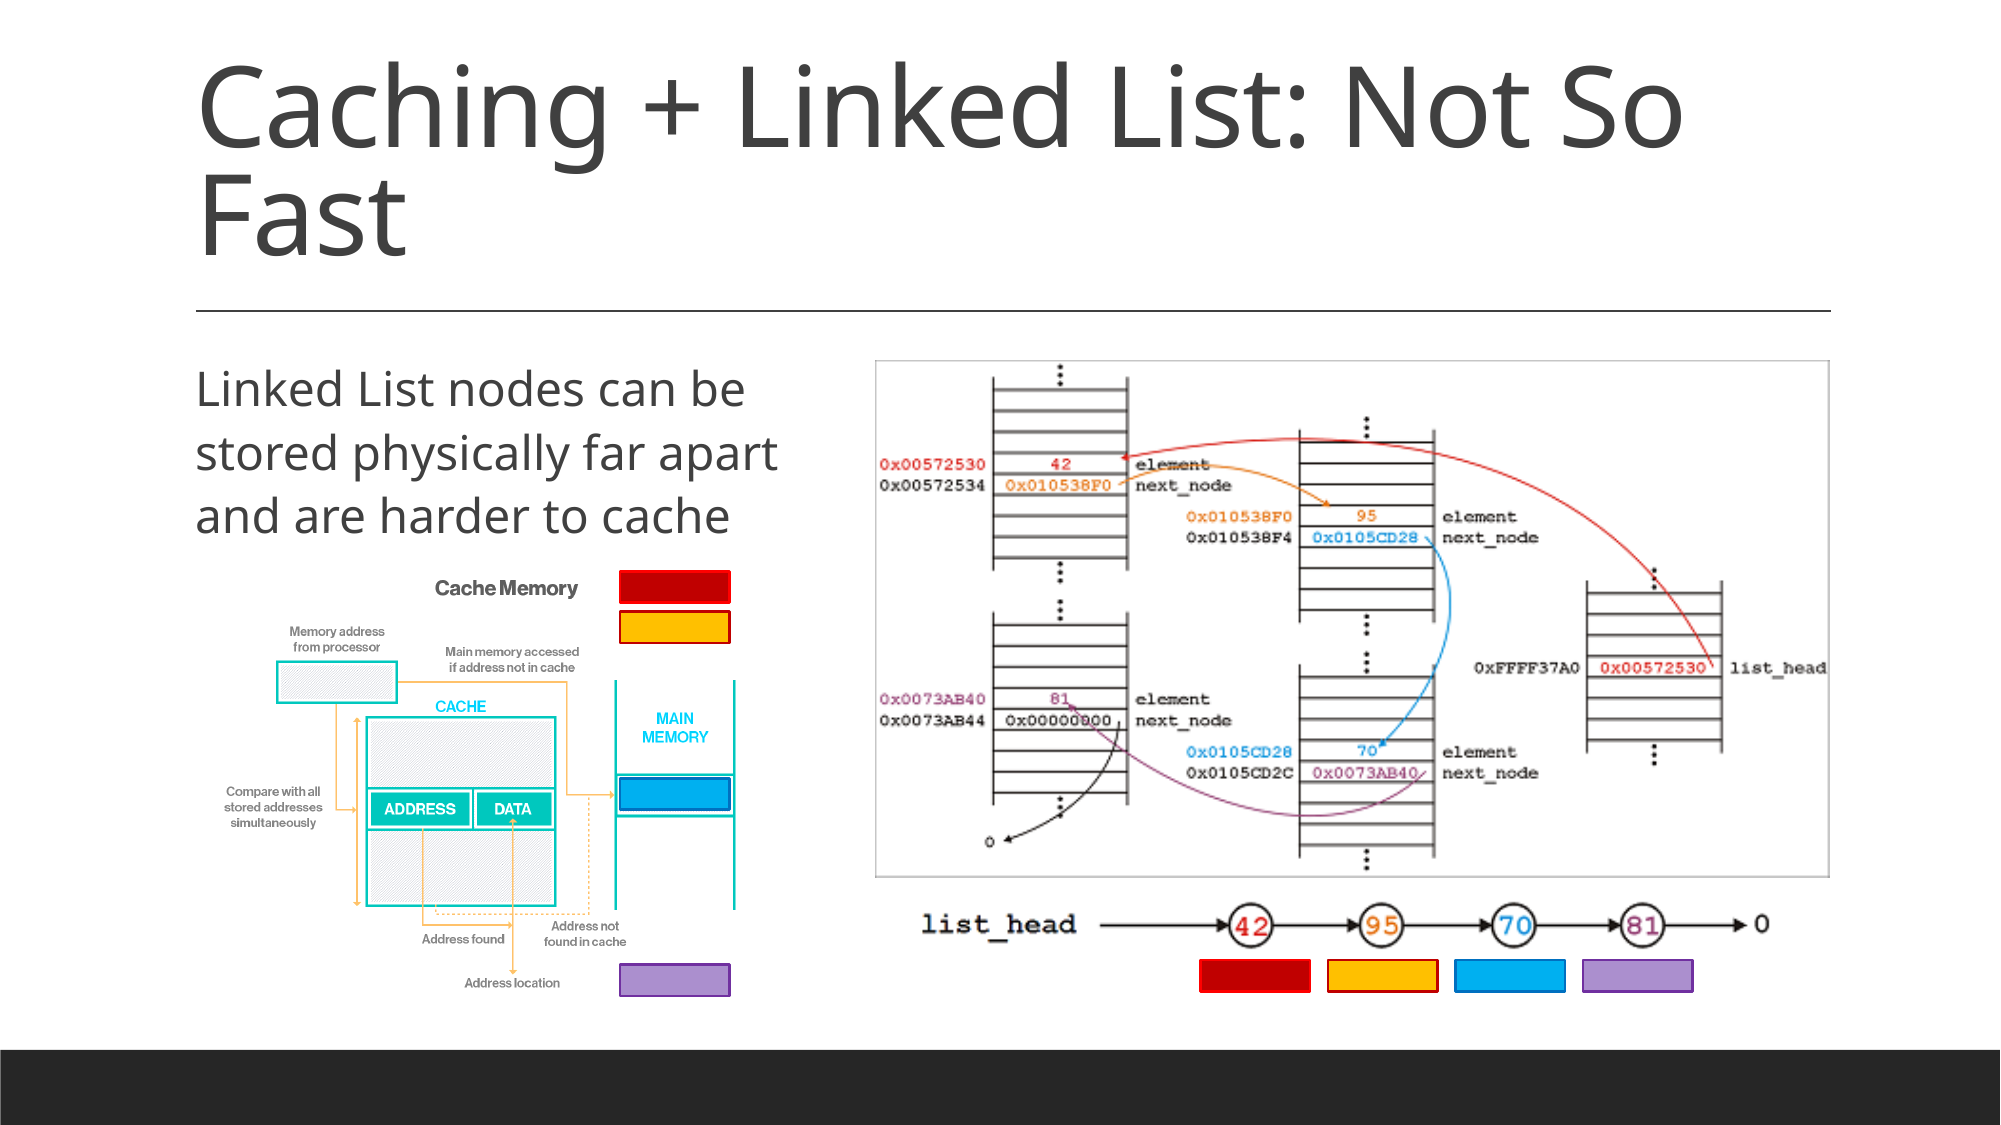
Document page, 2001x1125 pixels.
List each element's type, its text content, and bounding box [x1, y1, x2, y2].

text_box [1582, 959, 1694, 993]
text_box [1199, 959, 1311, 993]
text_box [1454, 959, 1566, 993]
title Caching + Linked List: Not So Fast [180, 47, 1830, 285]
list Linked List nodes can be stored physically far apart and are harder to cache [180, 345, 802, 963]
picture [912, 897, 1783, 951]
text_box [1327, 959, 1439, 993]
picture [201, 561, 768, 1010]
picture [874, 359, 1831, 879]
